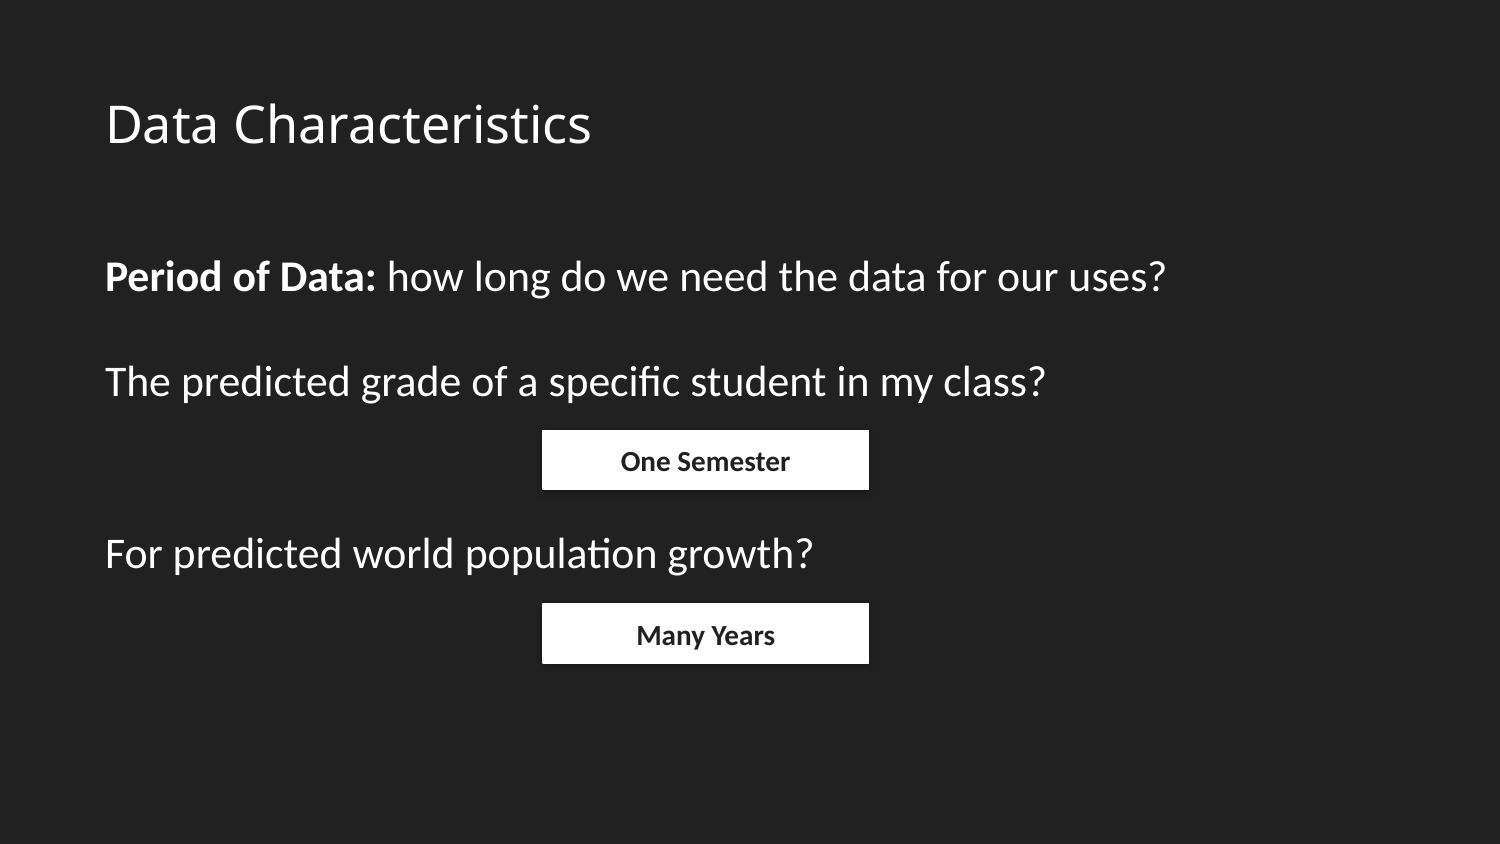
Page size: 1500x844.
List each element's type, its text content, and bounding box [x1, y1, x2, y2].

text_box Data Characteristics [93, 52, 1444, 194]
text_box One Semester [543, 430, 869, 490]
text_box Period of Data: how long do we need the data for our uses? The predicted grade of a specific student in my class? For predicted world population growth? [93, 241, 1468, 636]
text_box Many Years [543, 604, 869, 664]
